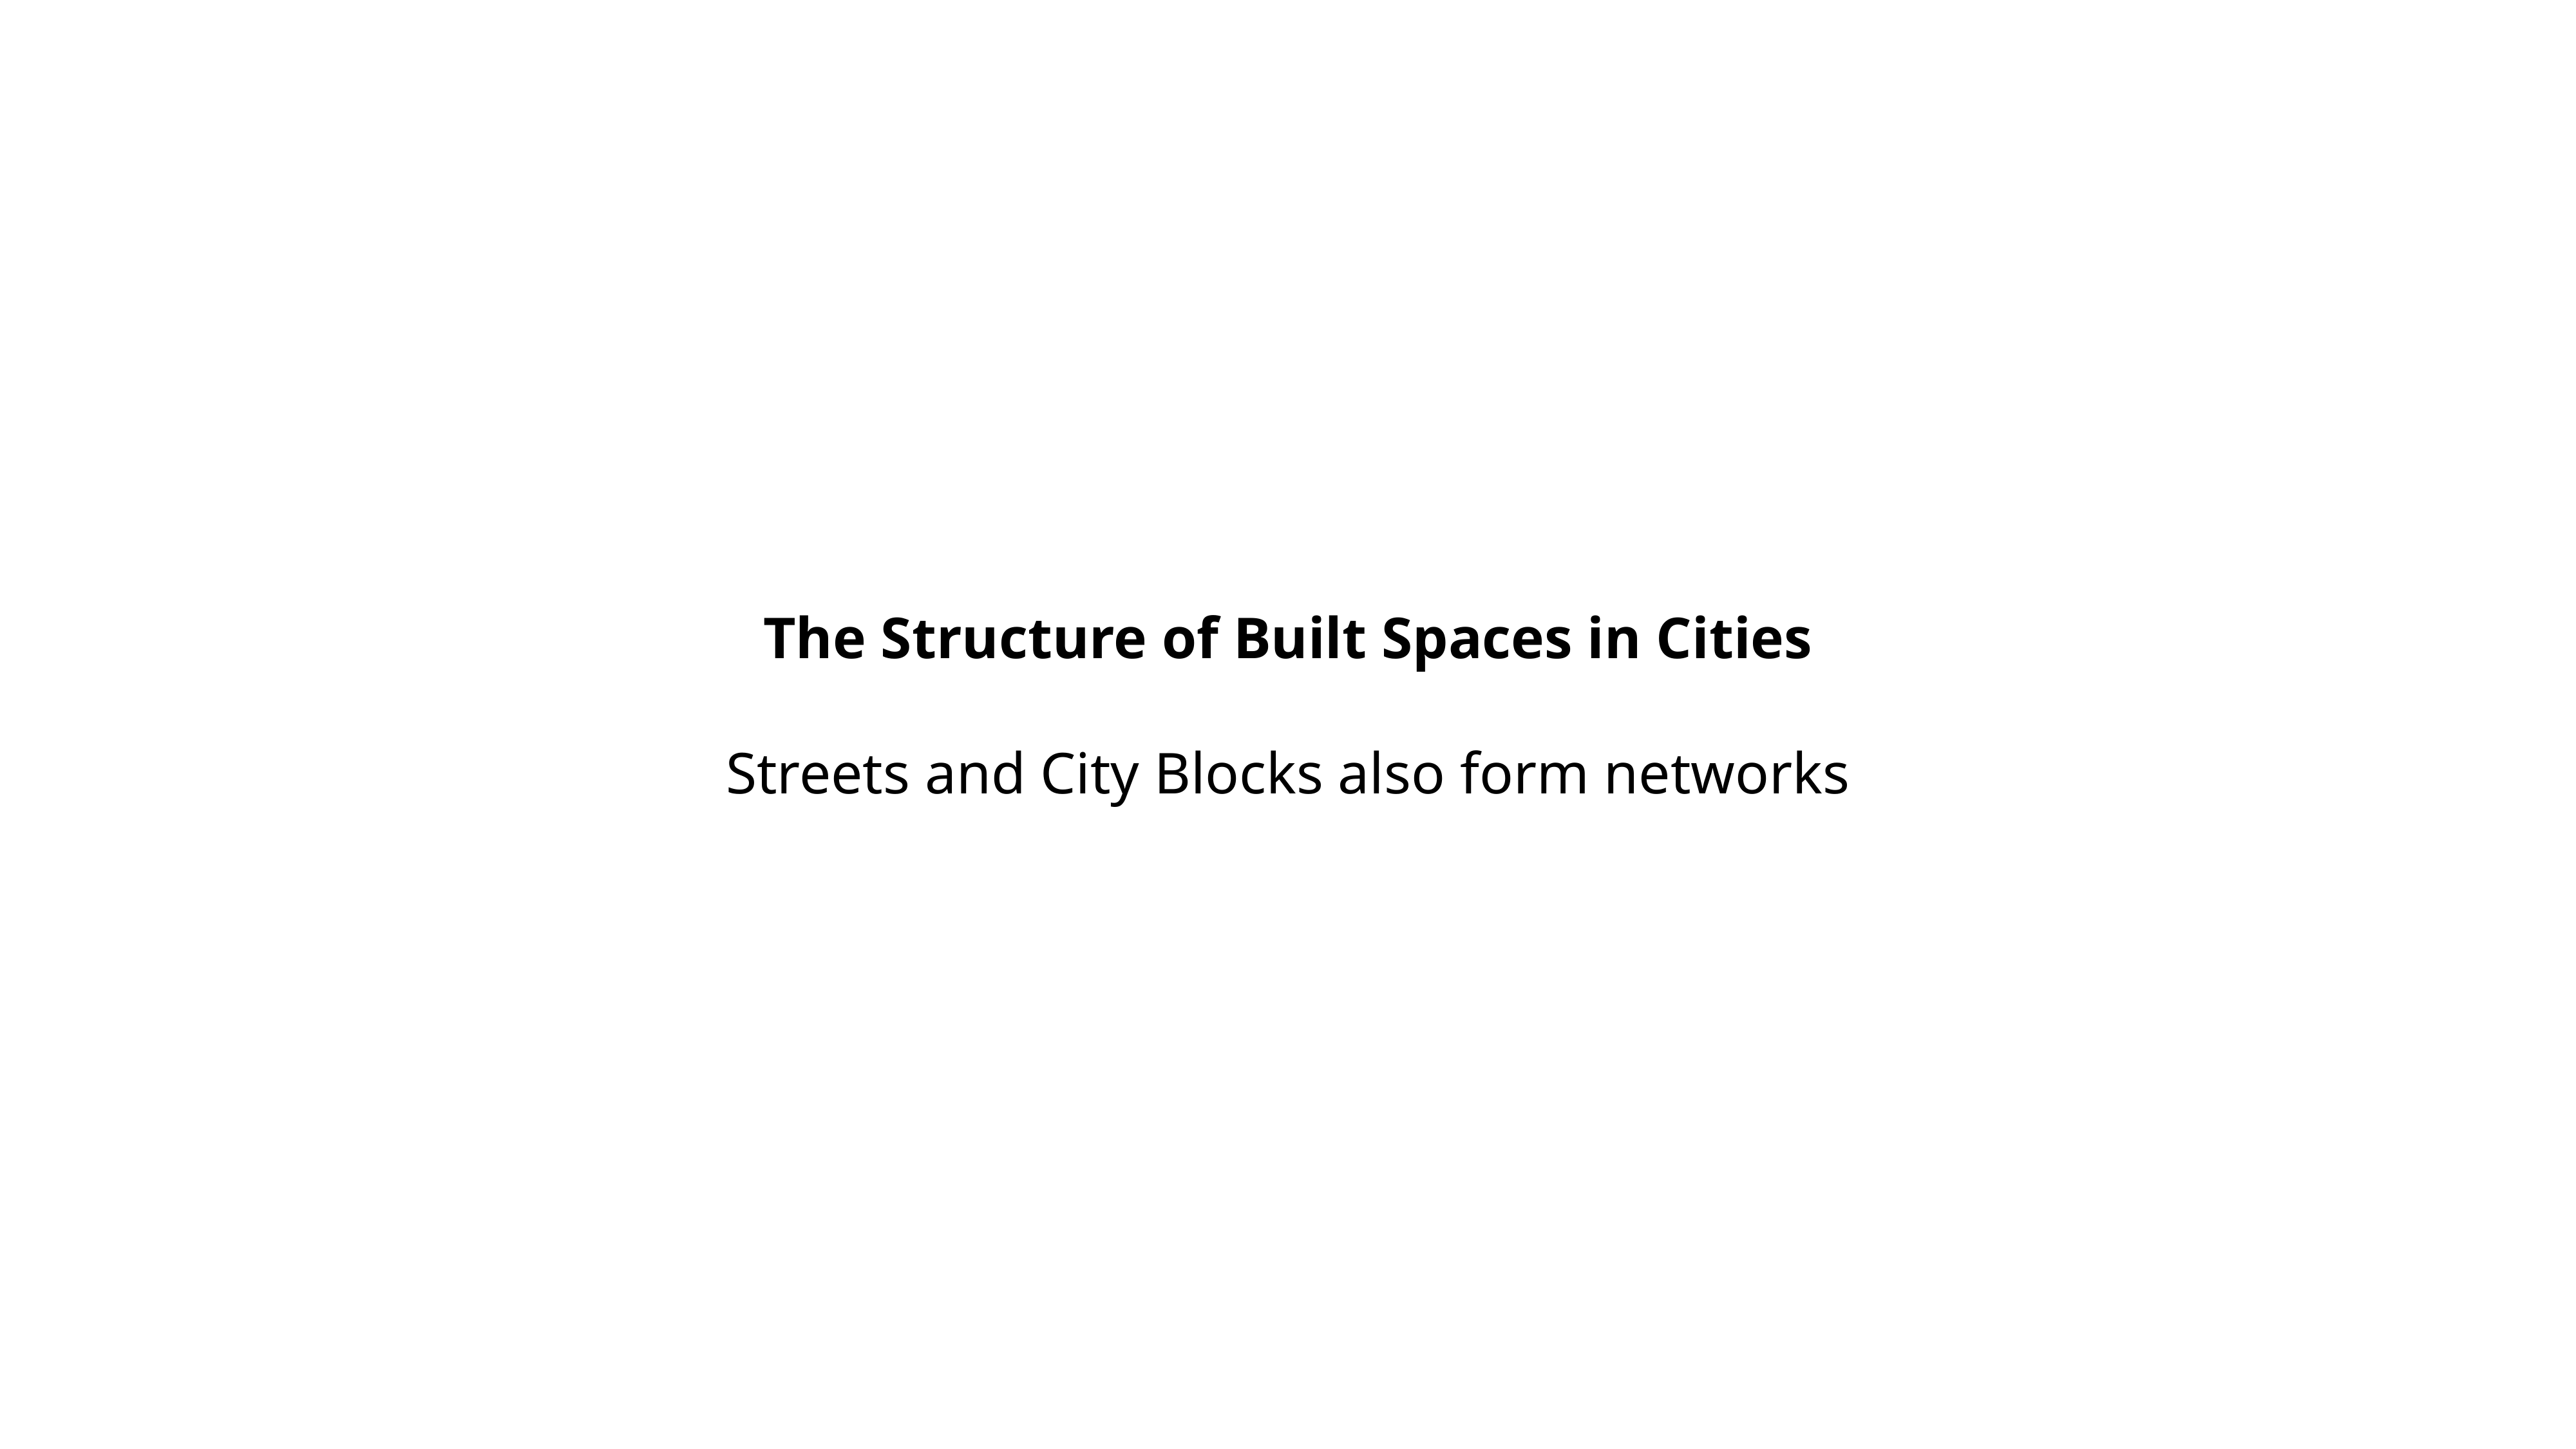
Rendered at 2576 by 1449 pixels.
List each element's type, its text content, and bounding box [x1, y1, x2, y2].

text_box The Structure of Built Spaces in Cities Streets and City Blocks also form networks [718, 594, 1858, 813]
